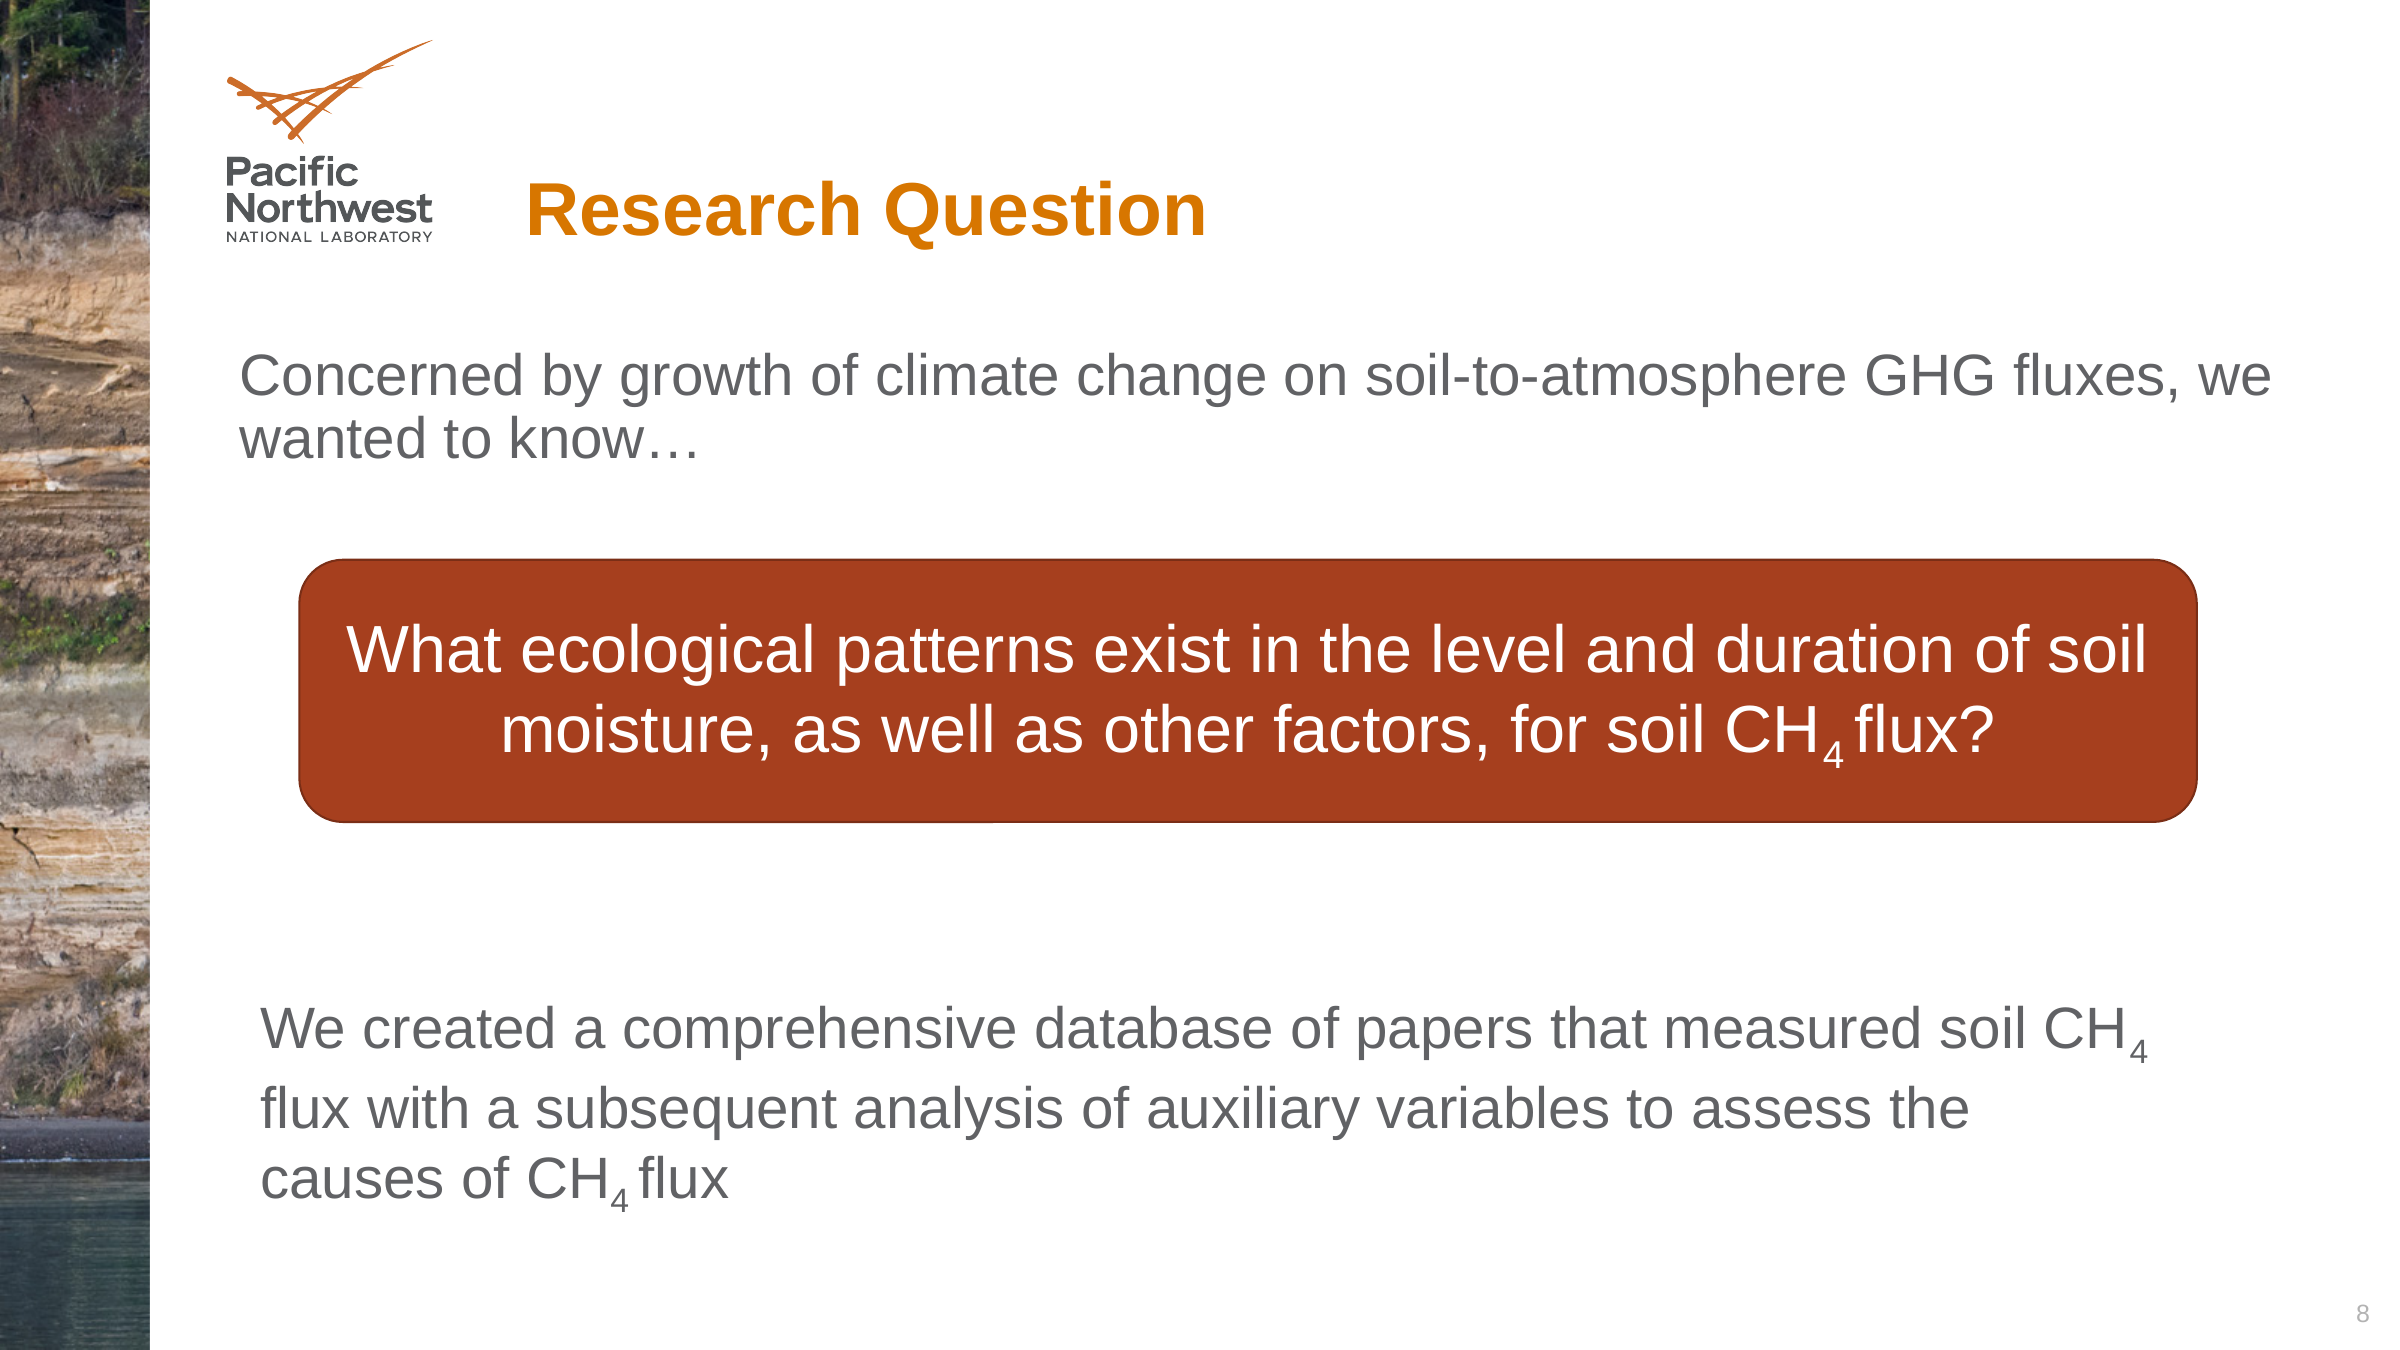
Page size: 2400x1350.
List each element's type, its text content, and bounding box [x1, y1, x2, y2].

text_box We created a comprehensive database of papers that measured soil CH4 flux with a subsequent analysis of auxiliary variables to assess the causes of CH4 flux [245, 982, 2175, 1227]
picture [0, 0, 149, 1350]
title Research Question [525, 44, 2325, 260]
list Concerned by growth of climate change on soil-to-atmosphere GHG fluxes, we wanted to know… [225, 337, 2325, 1238]
text_box What ecological patterns exist in the level and duration of soil moisture, as well as other factors, for soil CH4 flux? [298, 558, 2198, 824]
slide_number 8 [2295, 1275, 2370, 1350]
picture [225, 38, 435, 244]
